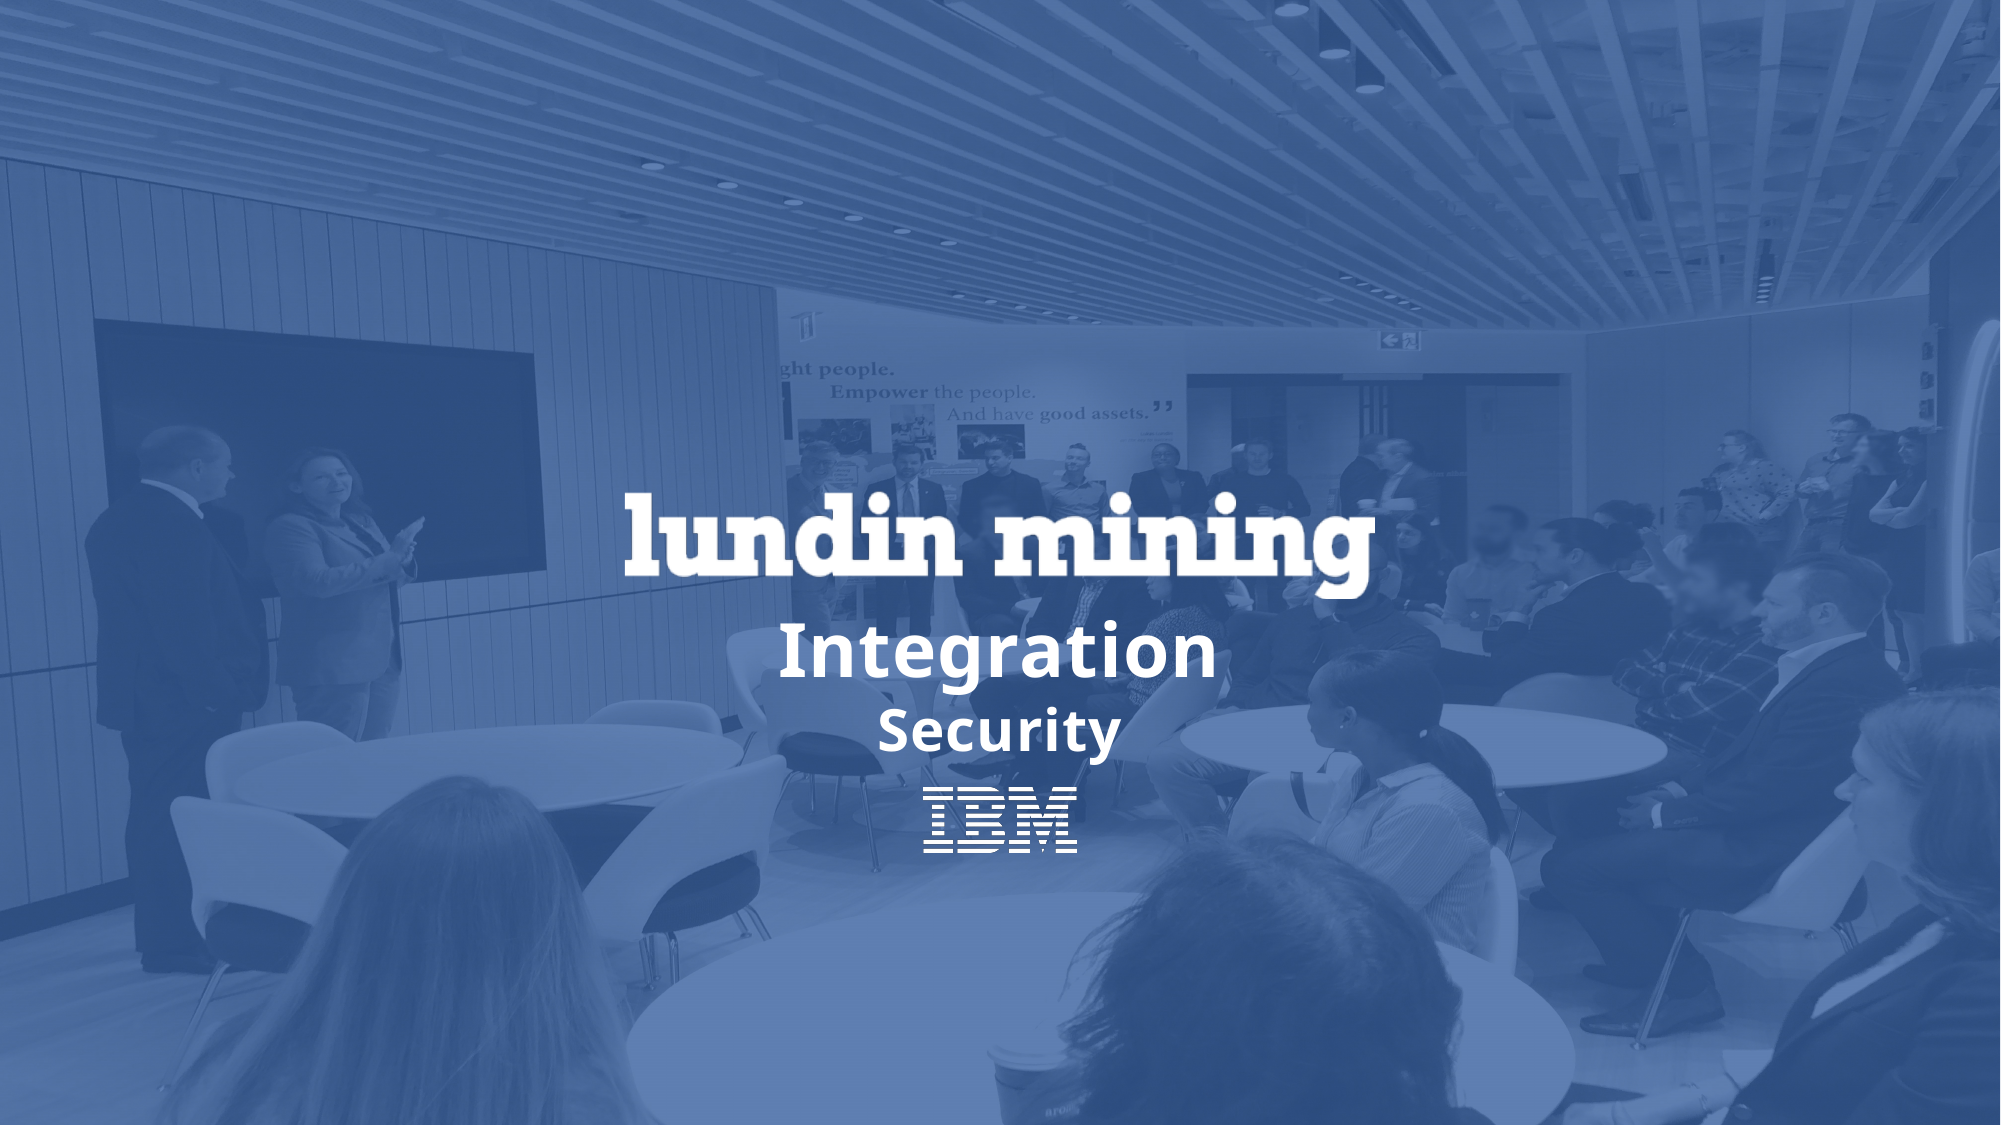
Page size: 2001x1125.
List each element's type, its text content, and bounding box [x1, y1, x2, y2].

title Integration Security [480, 650, 1520, 763]
picture [0, 0, 2001, 1125]
